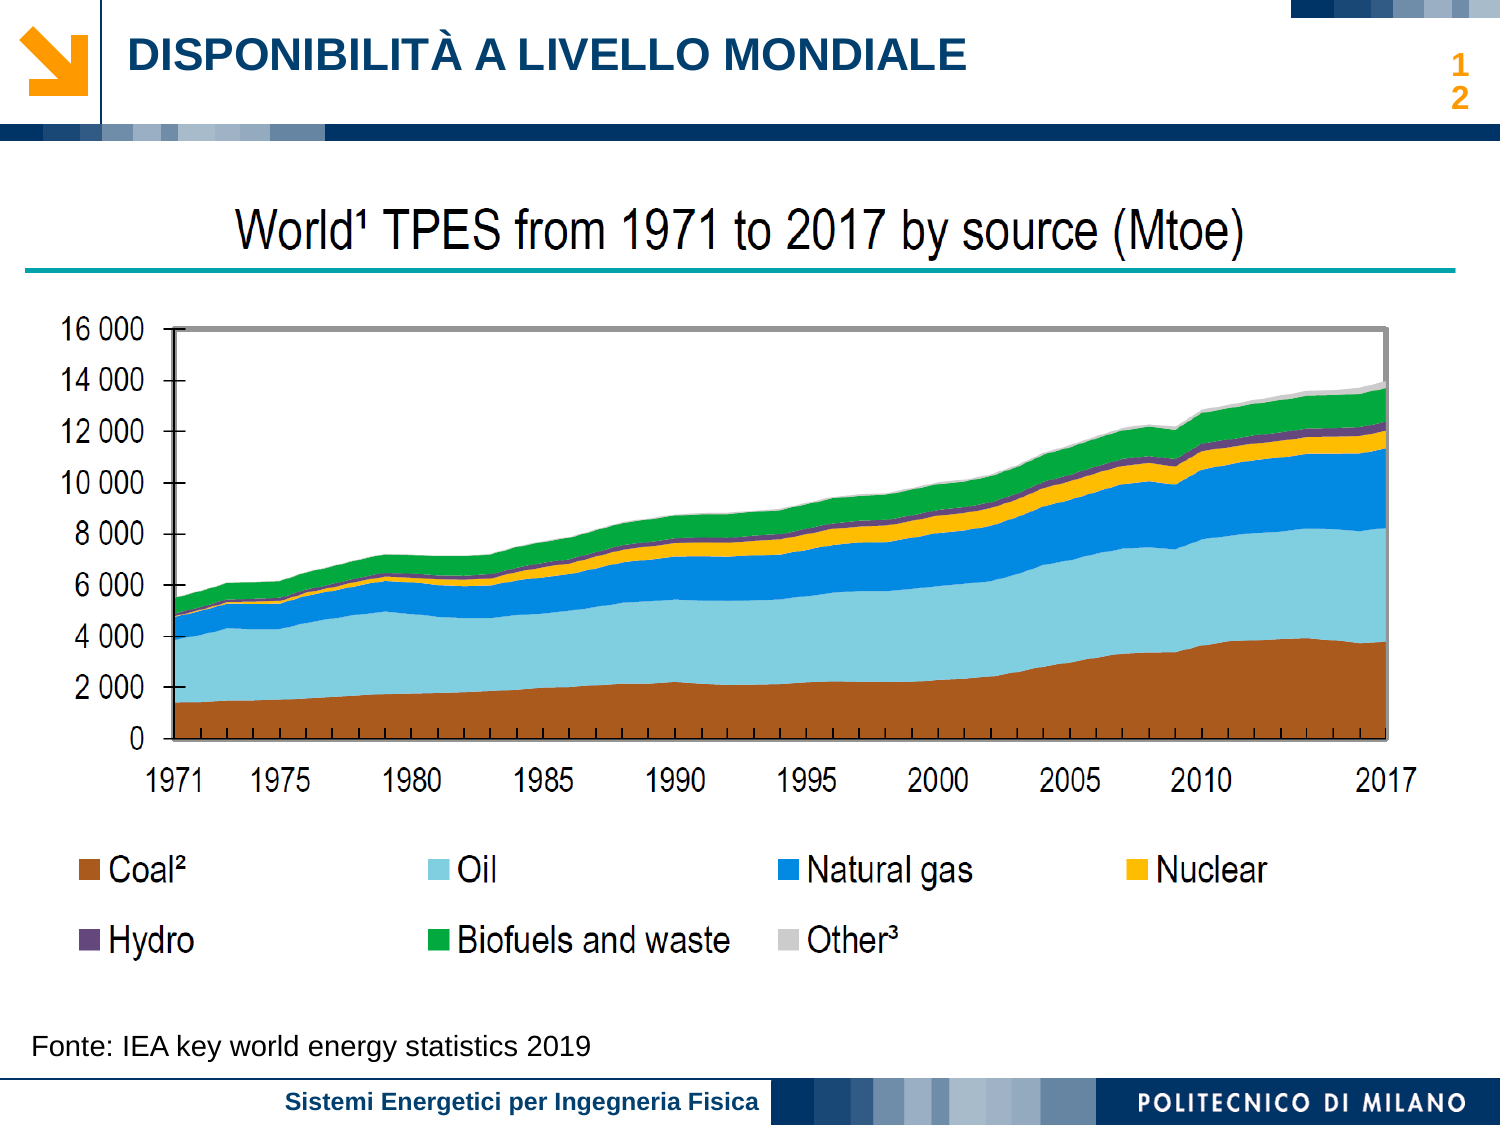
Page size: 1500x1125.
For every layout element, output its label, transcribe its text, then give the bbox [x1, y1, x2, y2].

picture [0, 1074, 1500, 1125]
picture [5, 174, 1490, 977]
slide_number 12 [1450, 42, 1500, 84]
picture [0, 0, 1500, 141]
text_box Fonte: IEA key world energy statistics 2019 [16, 1020, 608, 1070]
text_box DISPONIBILITÀ A LIVELLO MONDIALE [127, 24, 969, 80]
